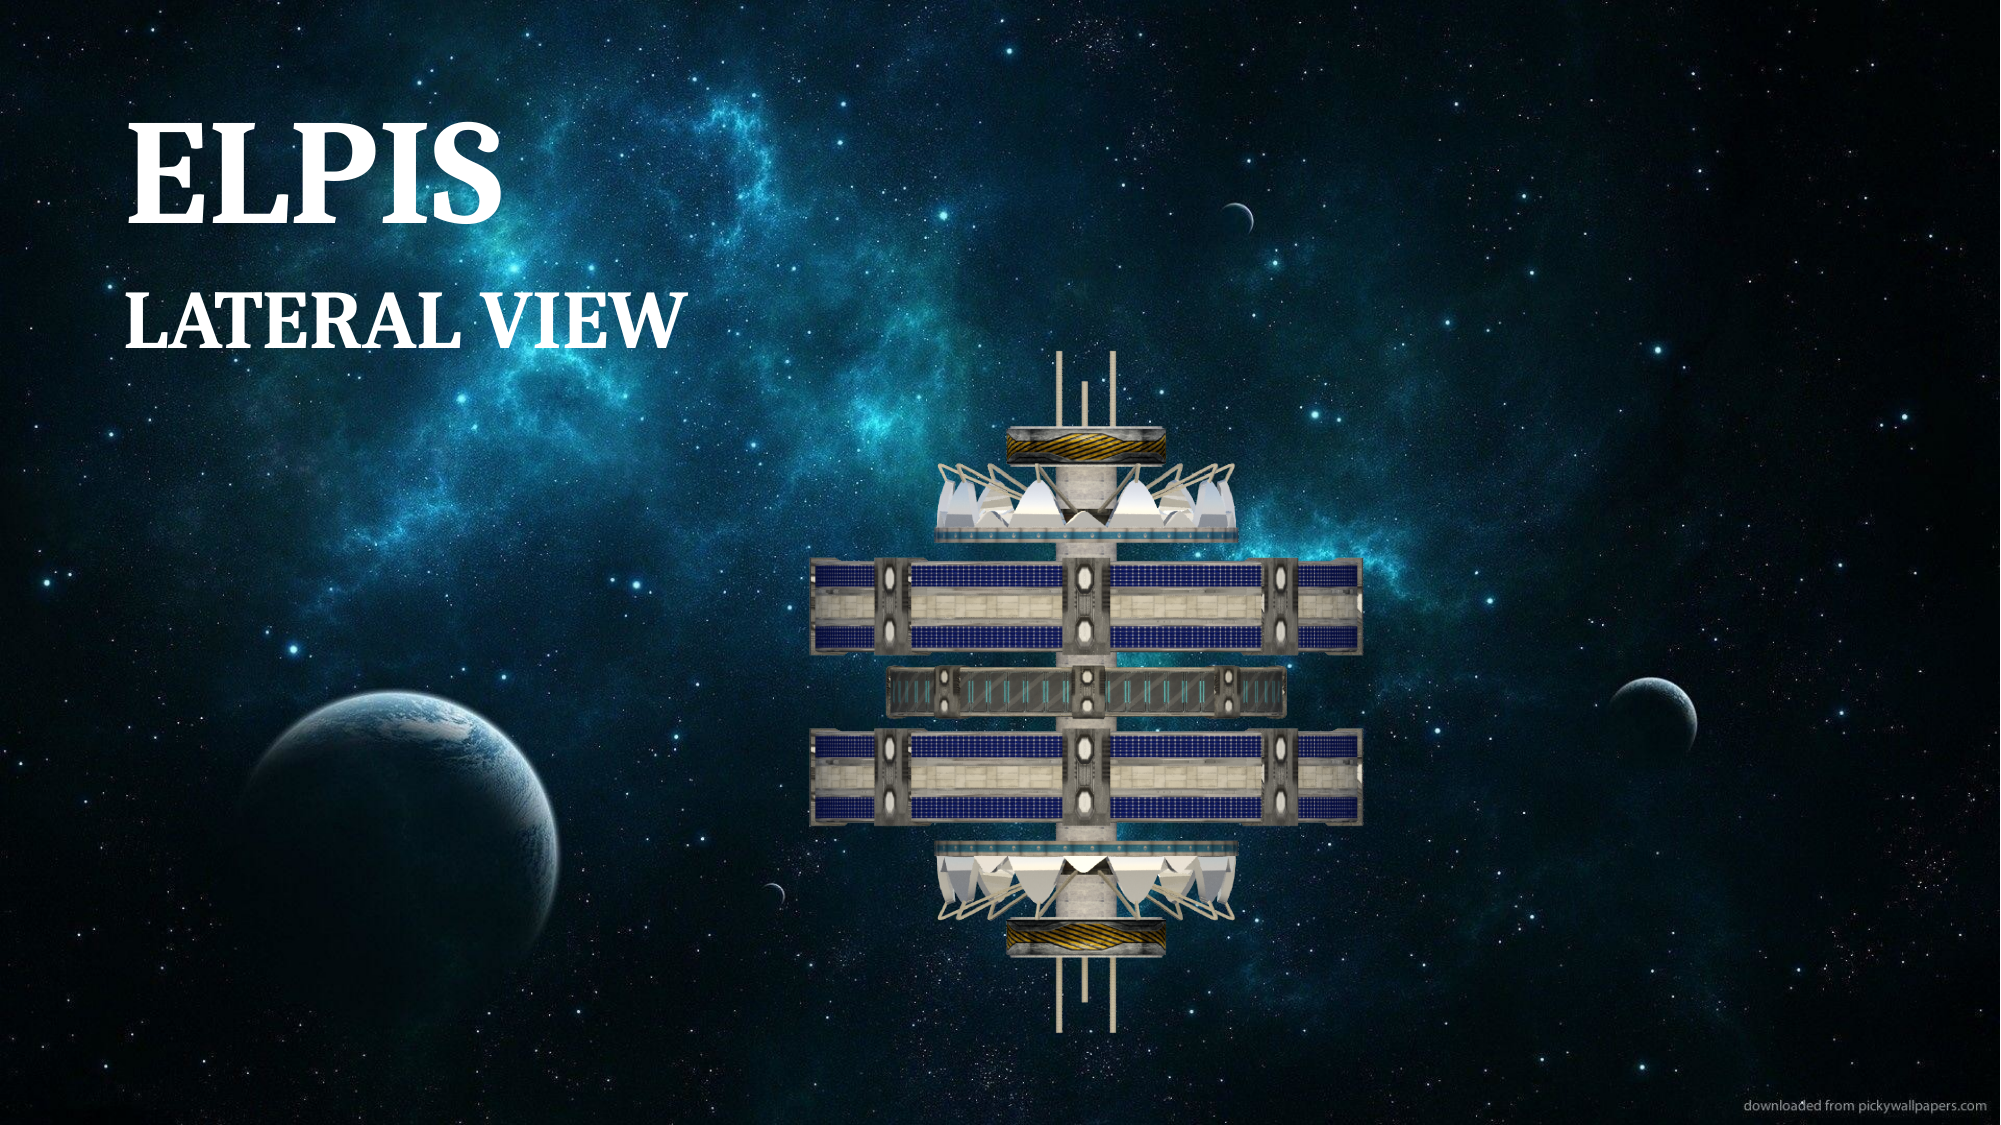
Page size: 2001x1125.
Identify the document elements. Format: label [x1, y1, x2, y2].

list [478, 349, 1694, 1034]
picture [0, 0, 2000, 1125]
